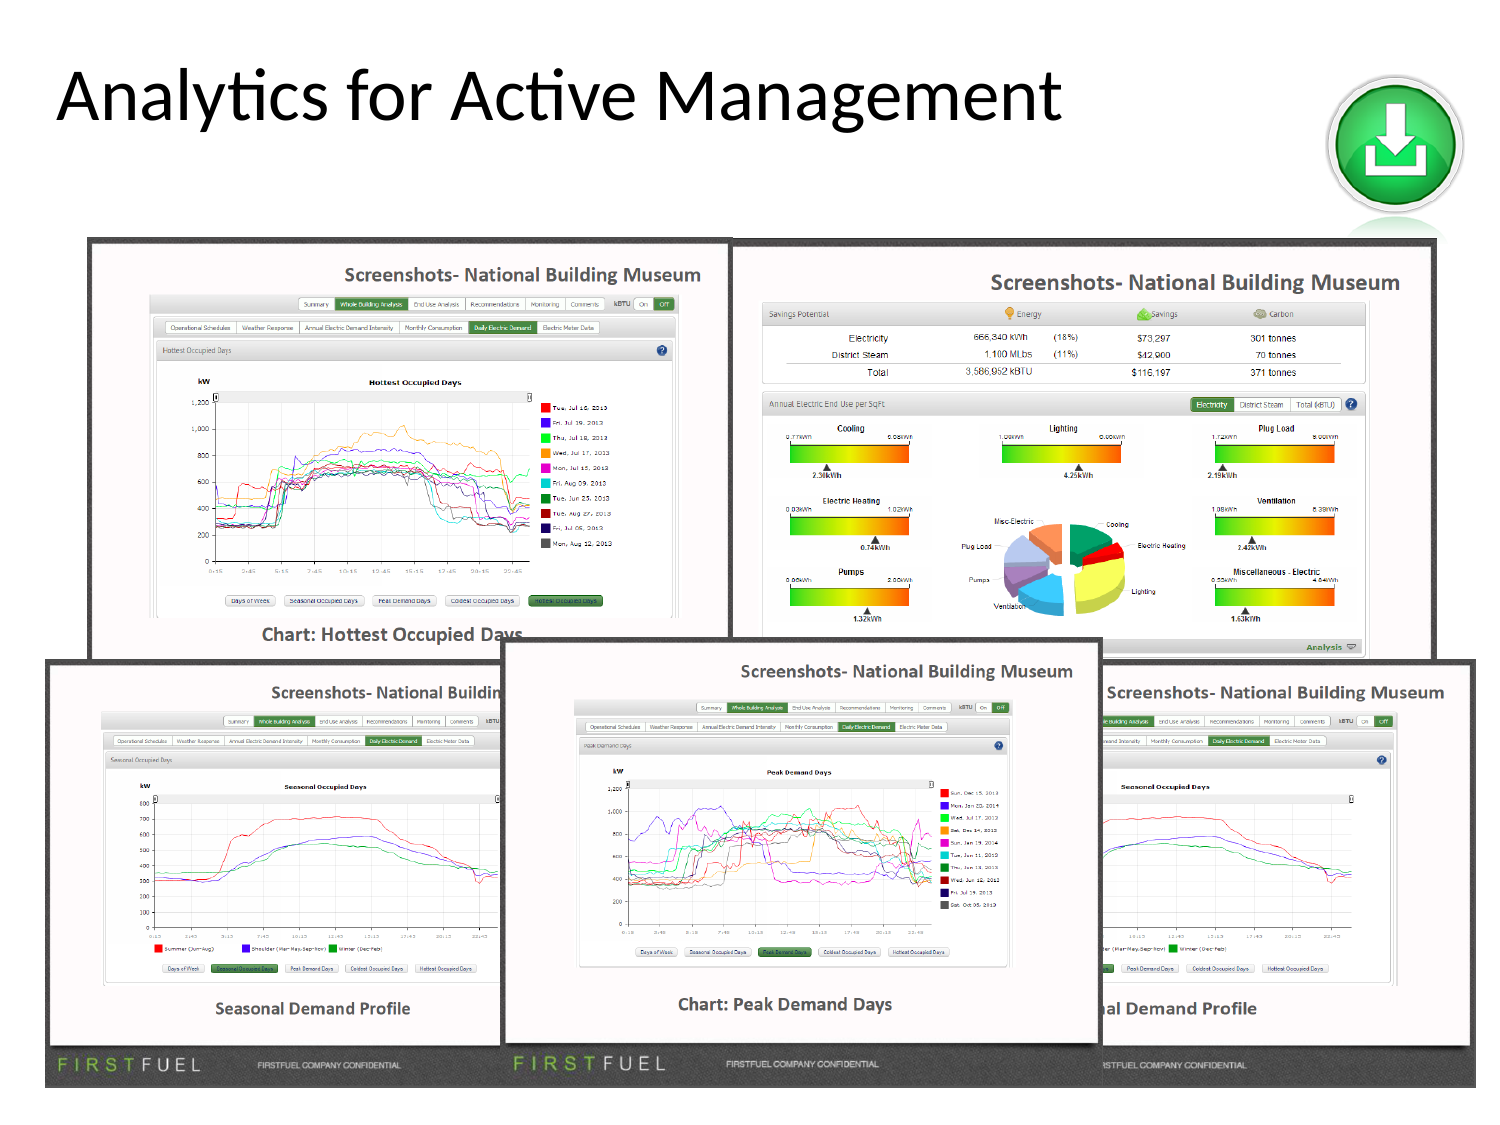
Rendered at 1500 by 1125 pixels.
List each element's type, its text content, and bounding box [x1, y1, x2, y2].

title Analytics for Active Management [41, 24, 1338, 157]
picture [45, 74, 1476, 1088]
